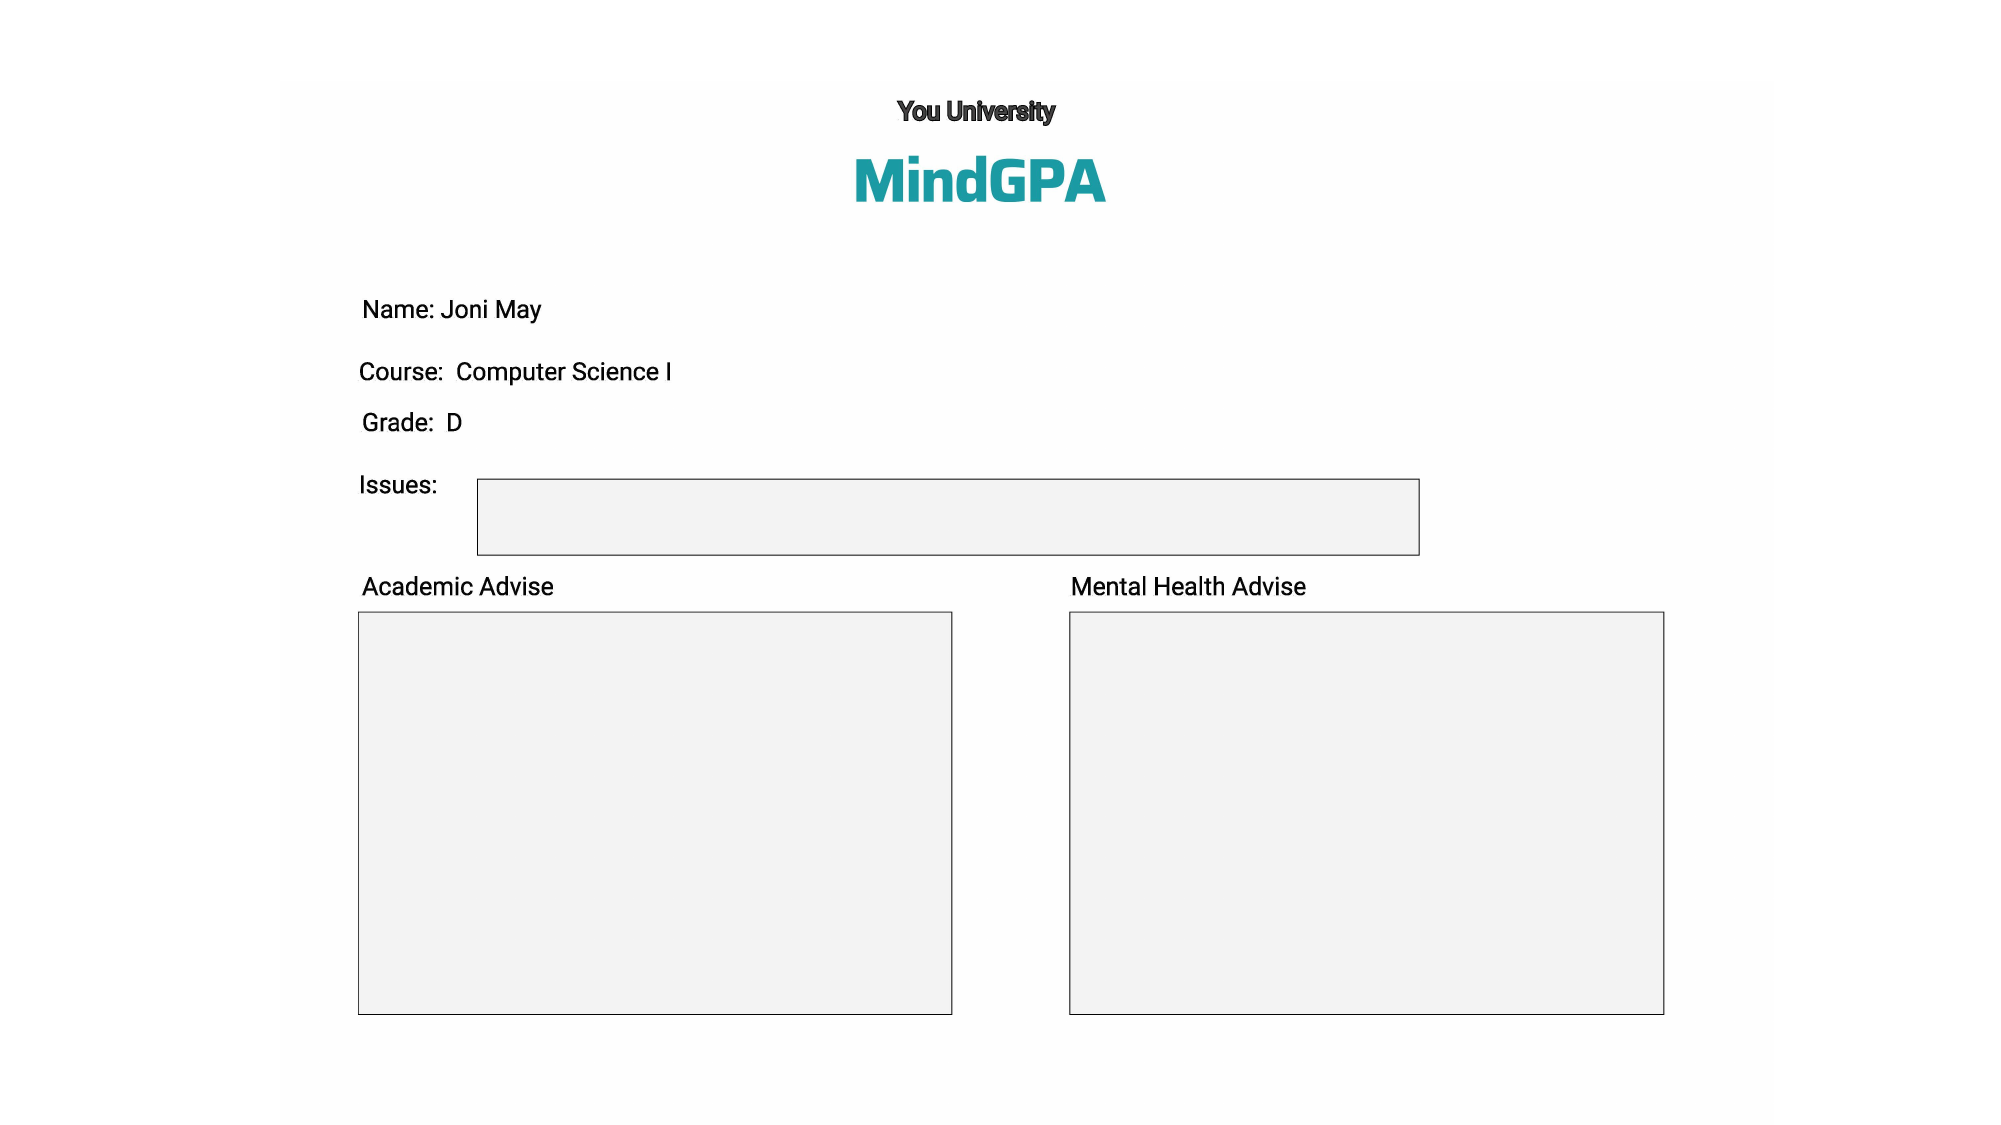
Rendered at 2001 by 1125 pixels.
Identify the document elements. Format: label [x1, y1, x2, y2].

list [280, 81, 1774, 1125]
